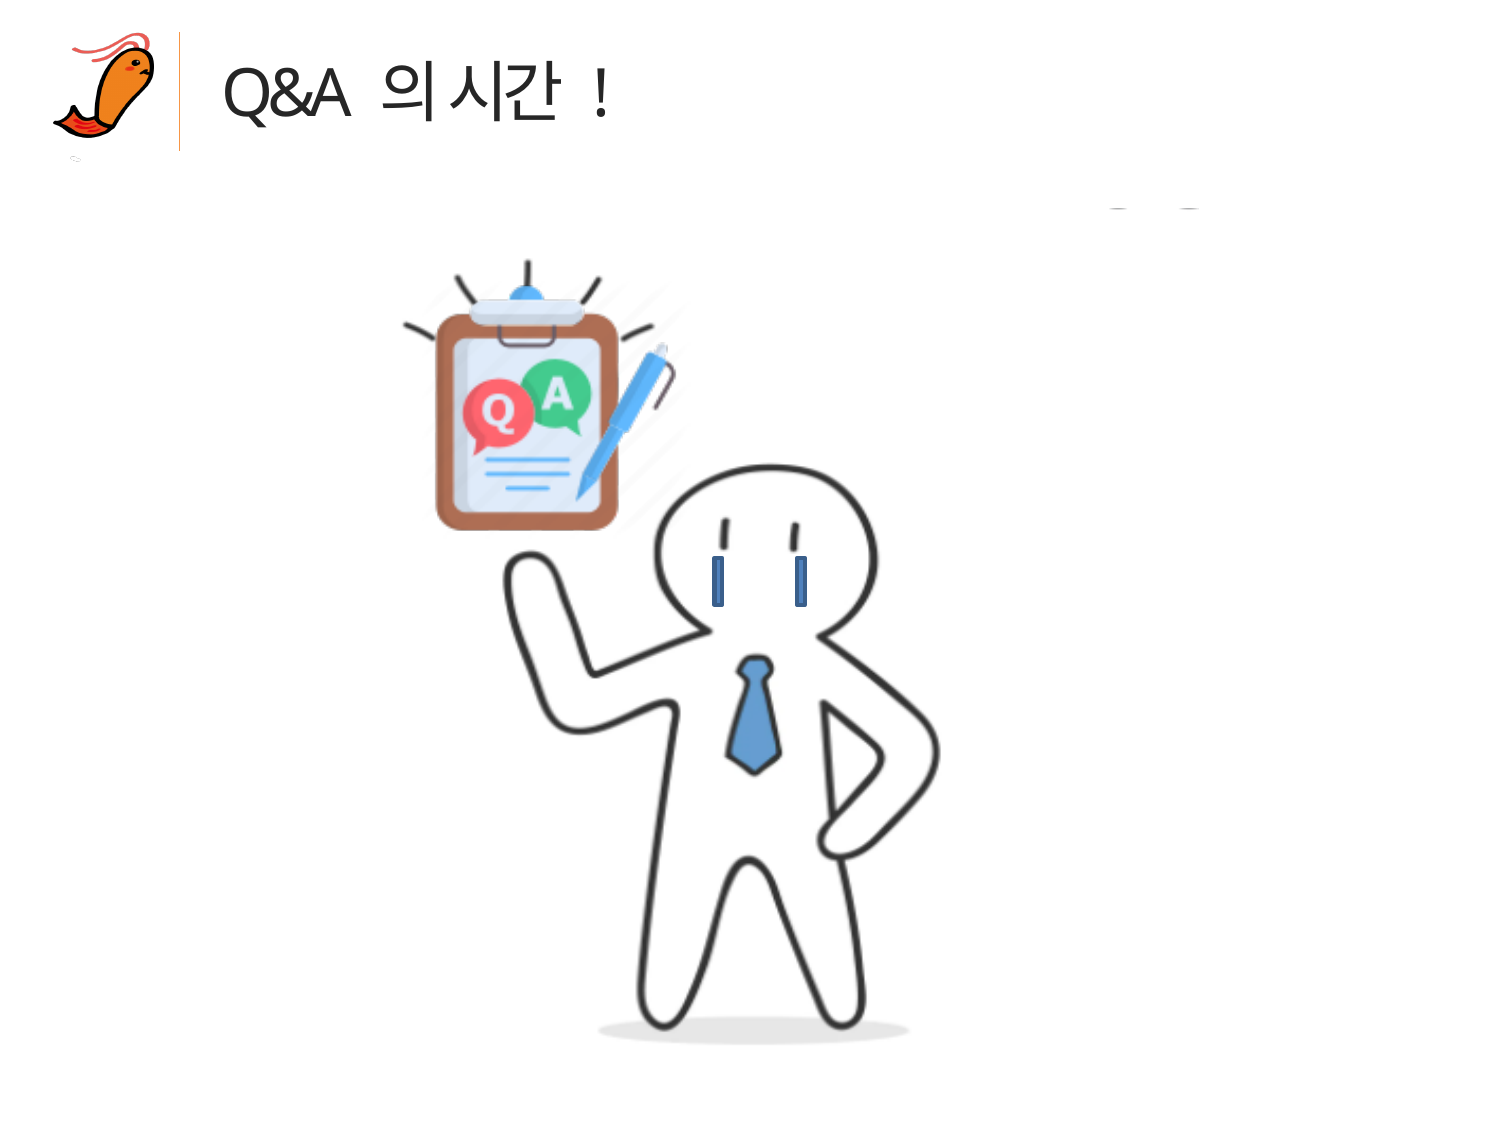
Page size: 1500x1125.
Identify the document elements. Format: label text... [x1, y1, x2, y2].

text_box Q&A 의 시간 ! [206, 42, 1059, 138]
picture [52, 32, 154, 163]
picture [277, 207, 1200, 1102]
